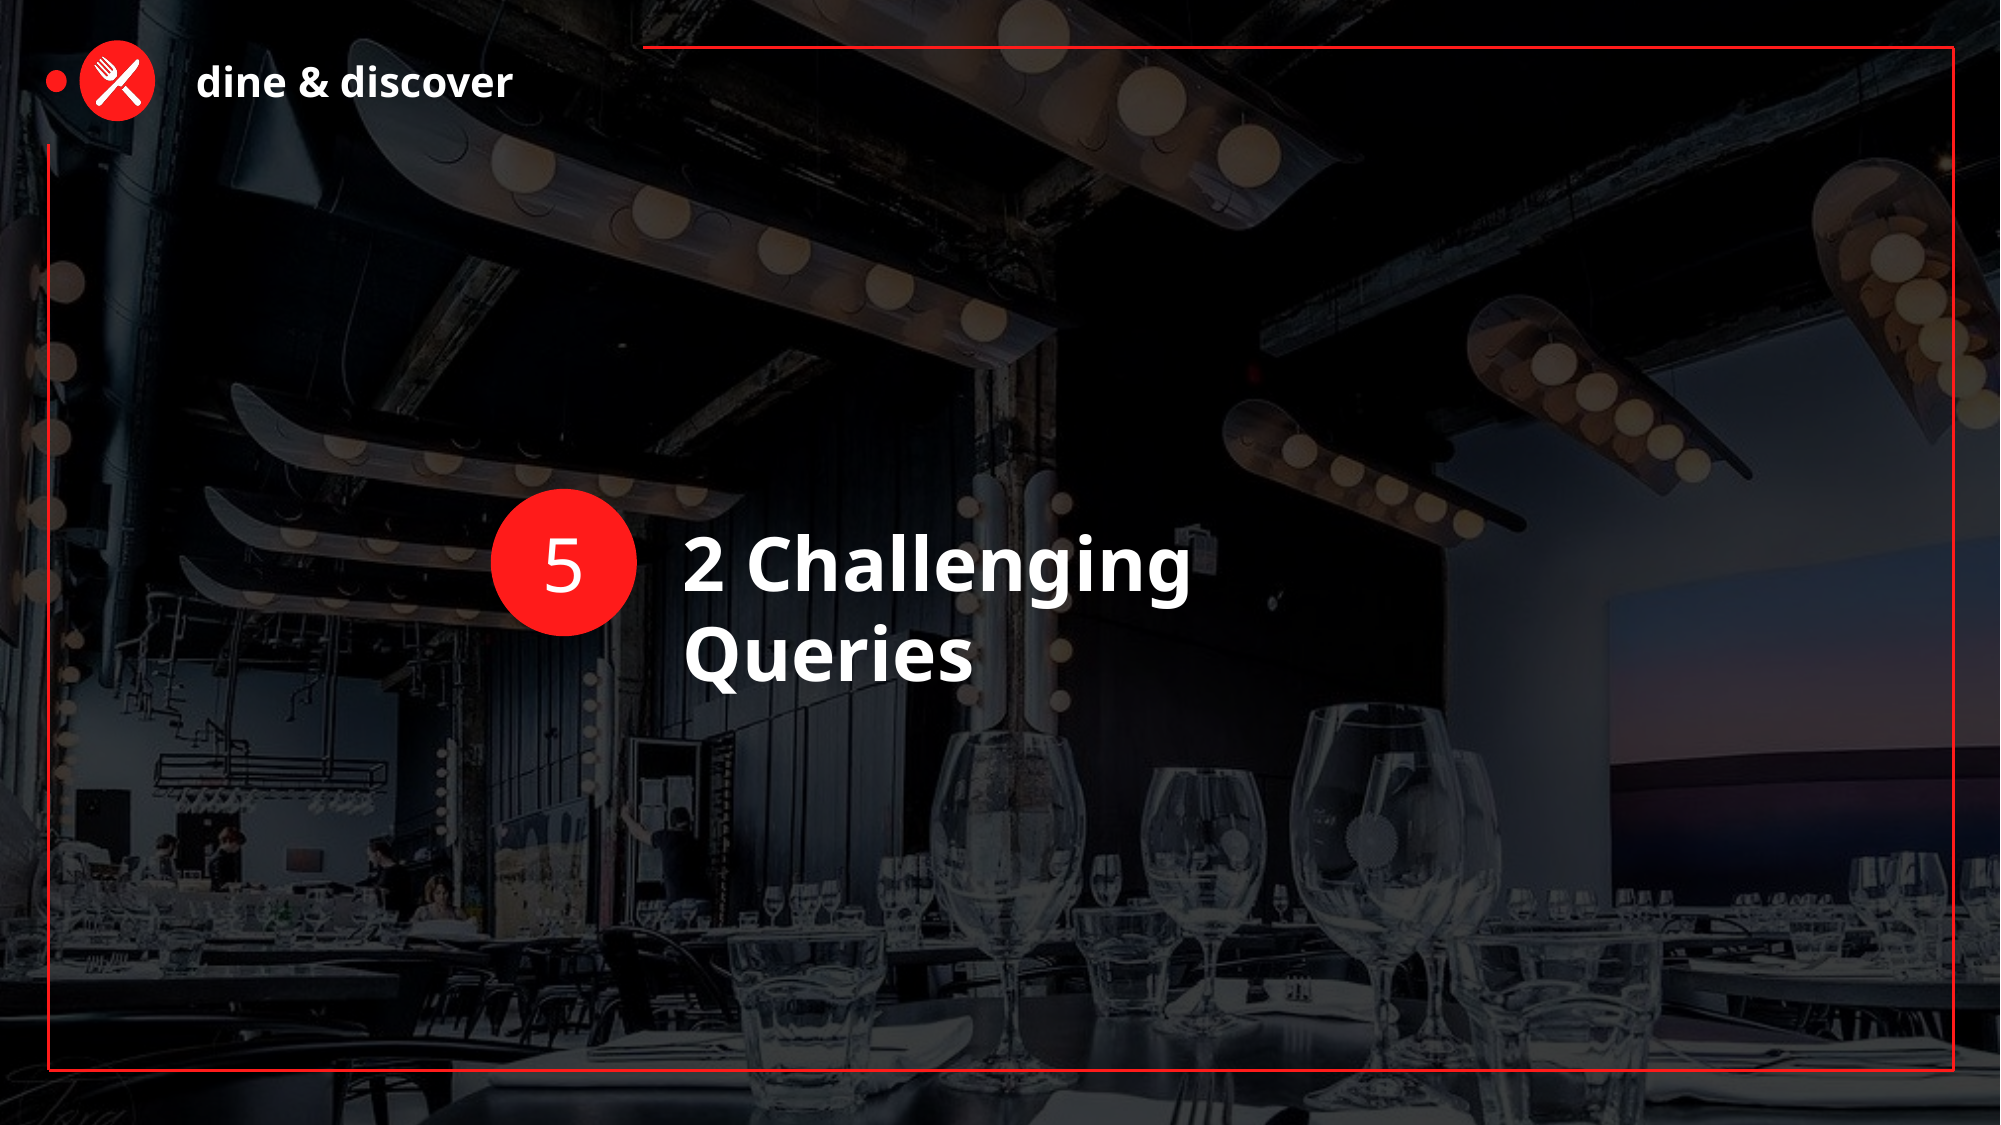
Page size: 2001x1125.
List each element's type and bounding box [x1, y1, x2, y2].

text_box [490, 488, 1510, 637]
picture [0, 0, 2000, 1125]
text_box [45, 39, 156, 122]
